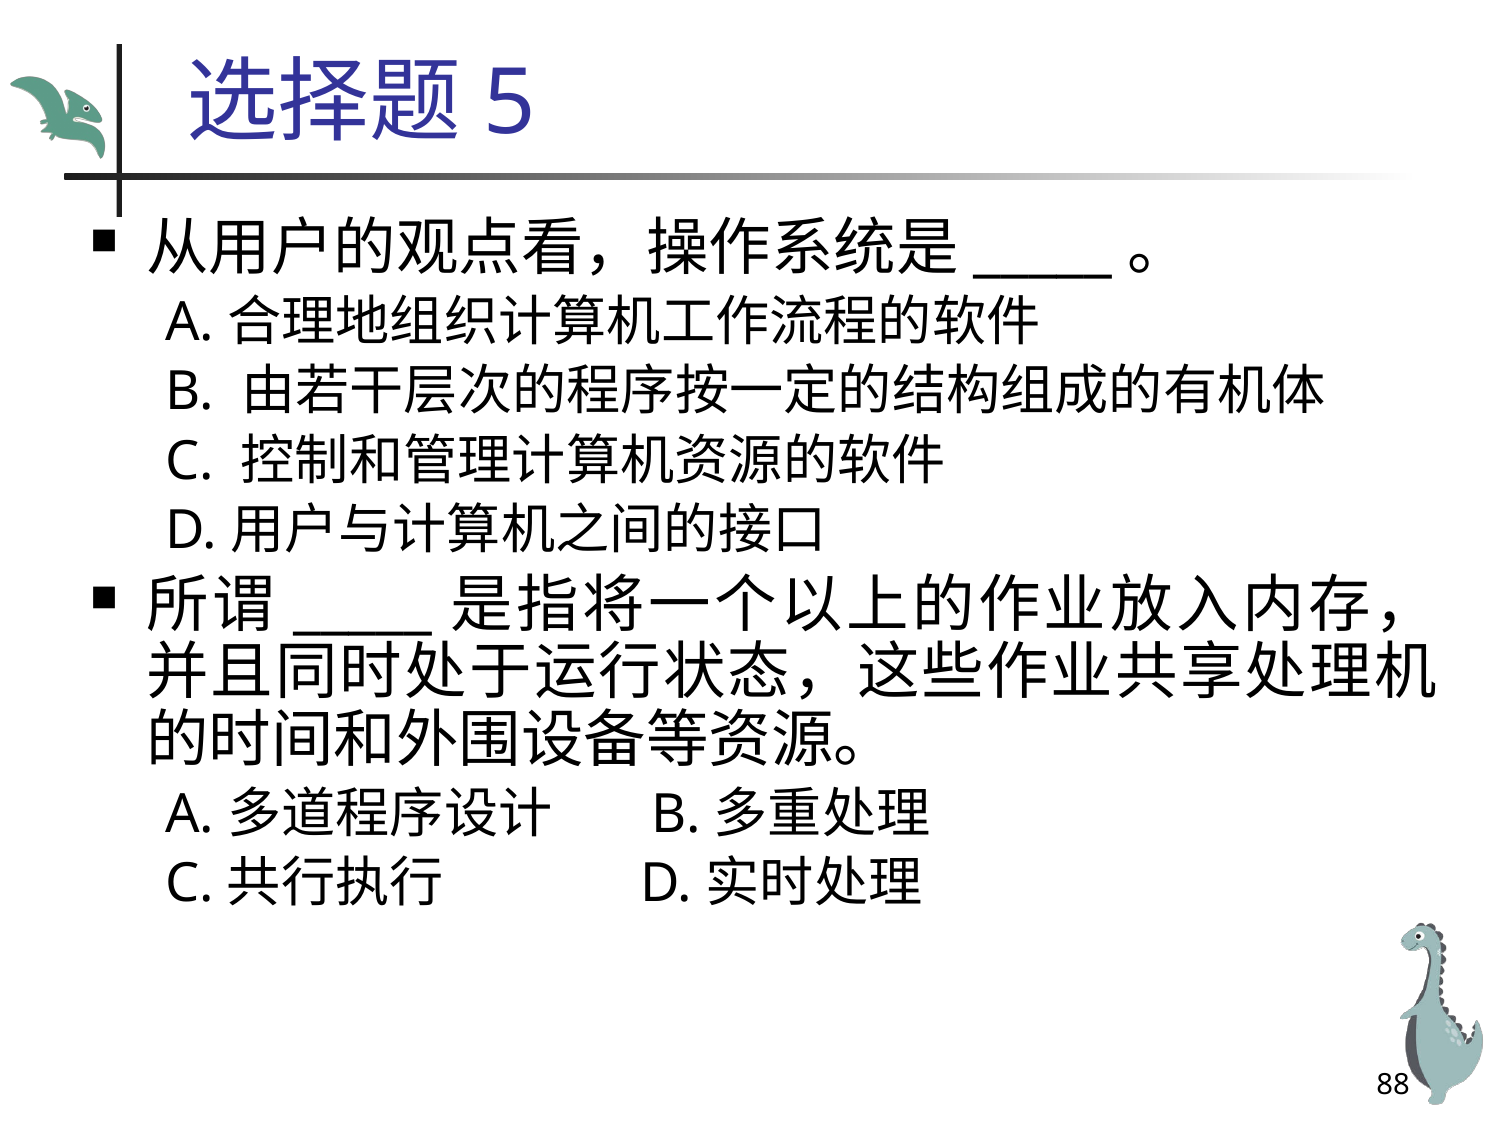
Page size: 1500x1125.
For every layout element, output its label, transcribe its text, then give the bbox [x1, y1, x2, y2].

picture [10, 52, 119, 178]
slide_number 88 [1112, 1037, 1426, 1113]
list 从用户的观点看，操作系统是_____。 A.合理地组织计算机工作流程的软件 B. 由若干层次的程序按一定的结构组成的有机体 C. 控制和管理计算机资源的软件 D.用户与计算机之间的接口 所谓_____是指将一个以上的作业放入内存，并且同时处于运行状态，这些作业共享处理机的时间和外围设备等资源。 A.多道程序设计 B.多重处理 C.共行执行 D.实时处理 [75, 208, 1452, 1029]
title 选择题5 [171, 36, 1459, 160]
picture [1399, 922, 1484, 1105]
